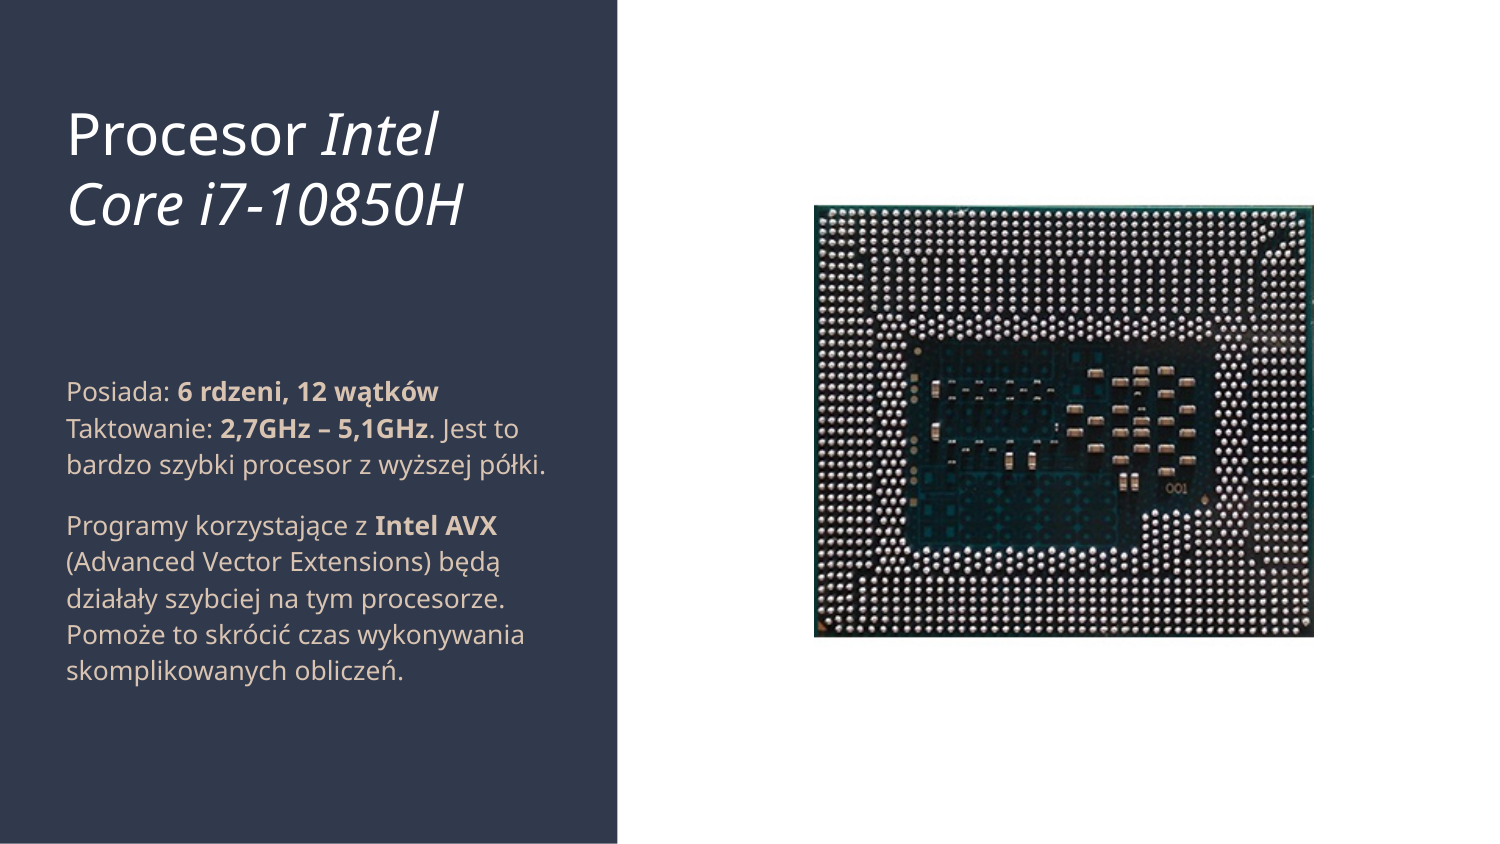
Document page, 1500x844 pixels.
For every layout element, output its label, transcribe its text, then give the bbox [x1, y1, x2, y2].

list Posiada: 6 rdzeni, 12 wątków Taktowanie: 2,7GHz – 5,1GHz. Jest to bardzo szybki procesor z wyższej półki. Programy korzystające z Intel AVX (Advanced Vector Extensions) będą działały szybciej na tym procesorze. Pomoże to skrócić czas wykonywania skomplikowanych obliczeń. [51, 355, 565, 733]
picture [813, 171, 1315, 673]
title Procesor Intel Core i7-10850H [51, 82, 565, 355]
